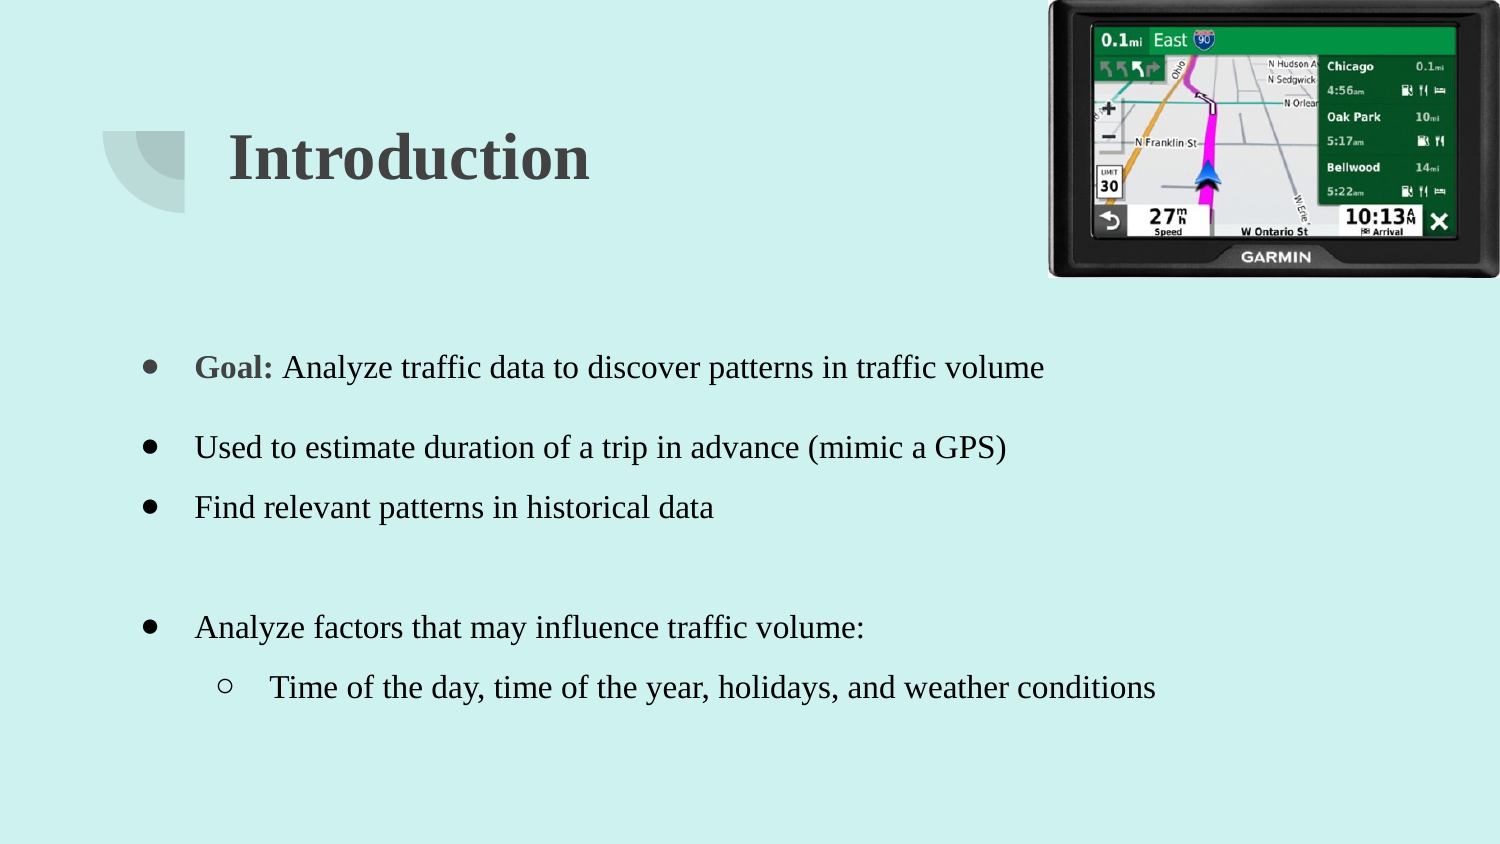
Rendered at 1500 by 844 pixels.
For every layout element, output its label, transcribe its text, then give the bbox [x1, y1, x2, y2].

title Introduction [213, 98, 1043, 263]
list Goal: Analyze traffic data to discover patterns in traffic volume Used to estimate duration of a trip in advance (mimic a GPS) Find relevant patterns in historical data Analyze factors that may influence traffic volume: Time of the day, time of the year, holidays, and weather conditions [104, 290, 1258, 708]
picture [1048, 0, 1500, 278]
